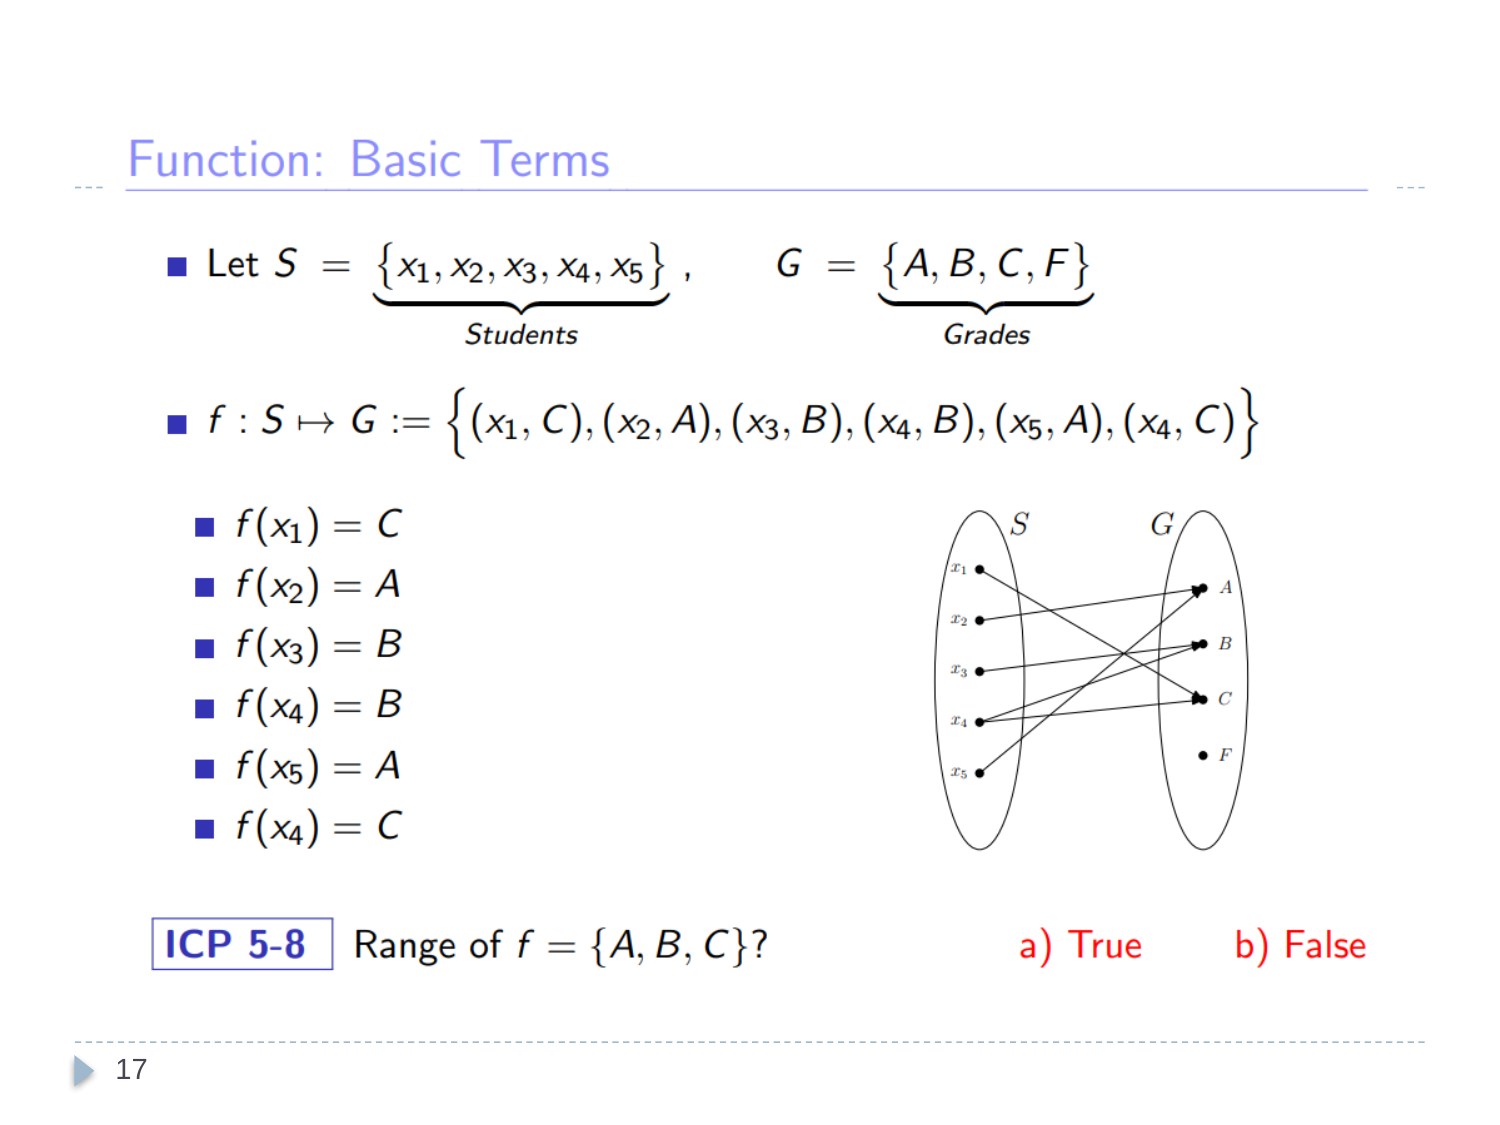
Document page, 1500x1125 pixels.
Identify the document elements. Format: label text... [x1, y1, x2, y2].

picture [104, 116, 1396, 1009]
slide_number 17 [100, 1042, 426, 1103]
